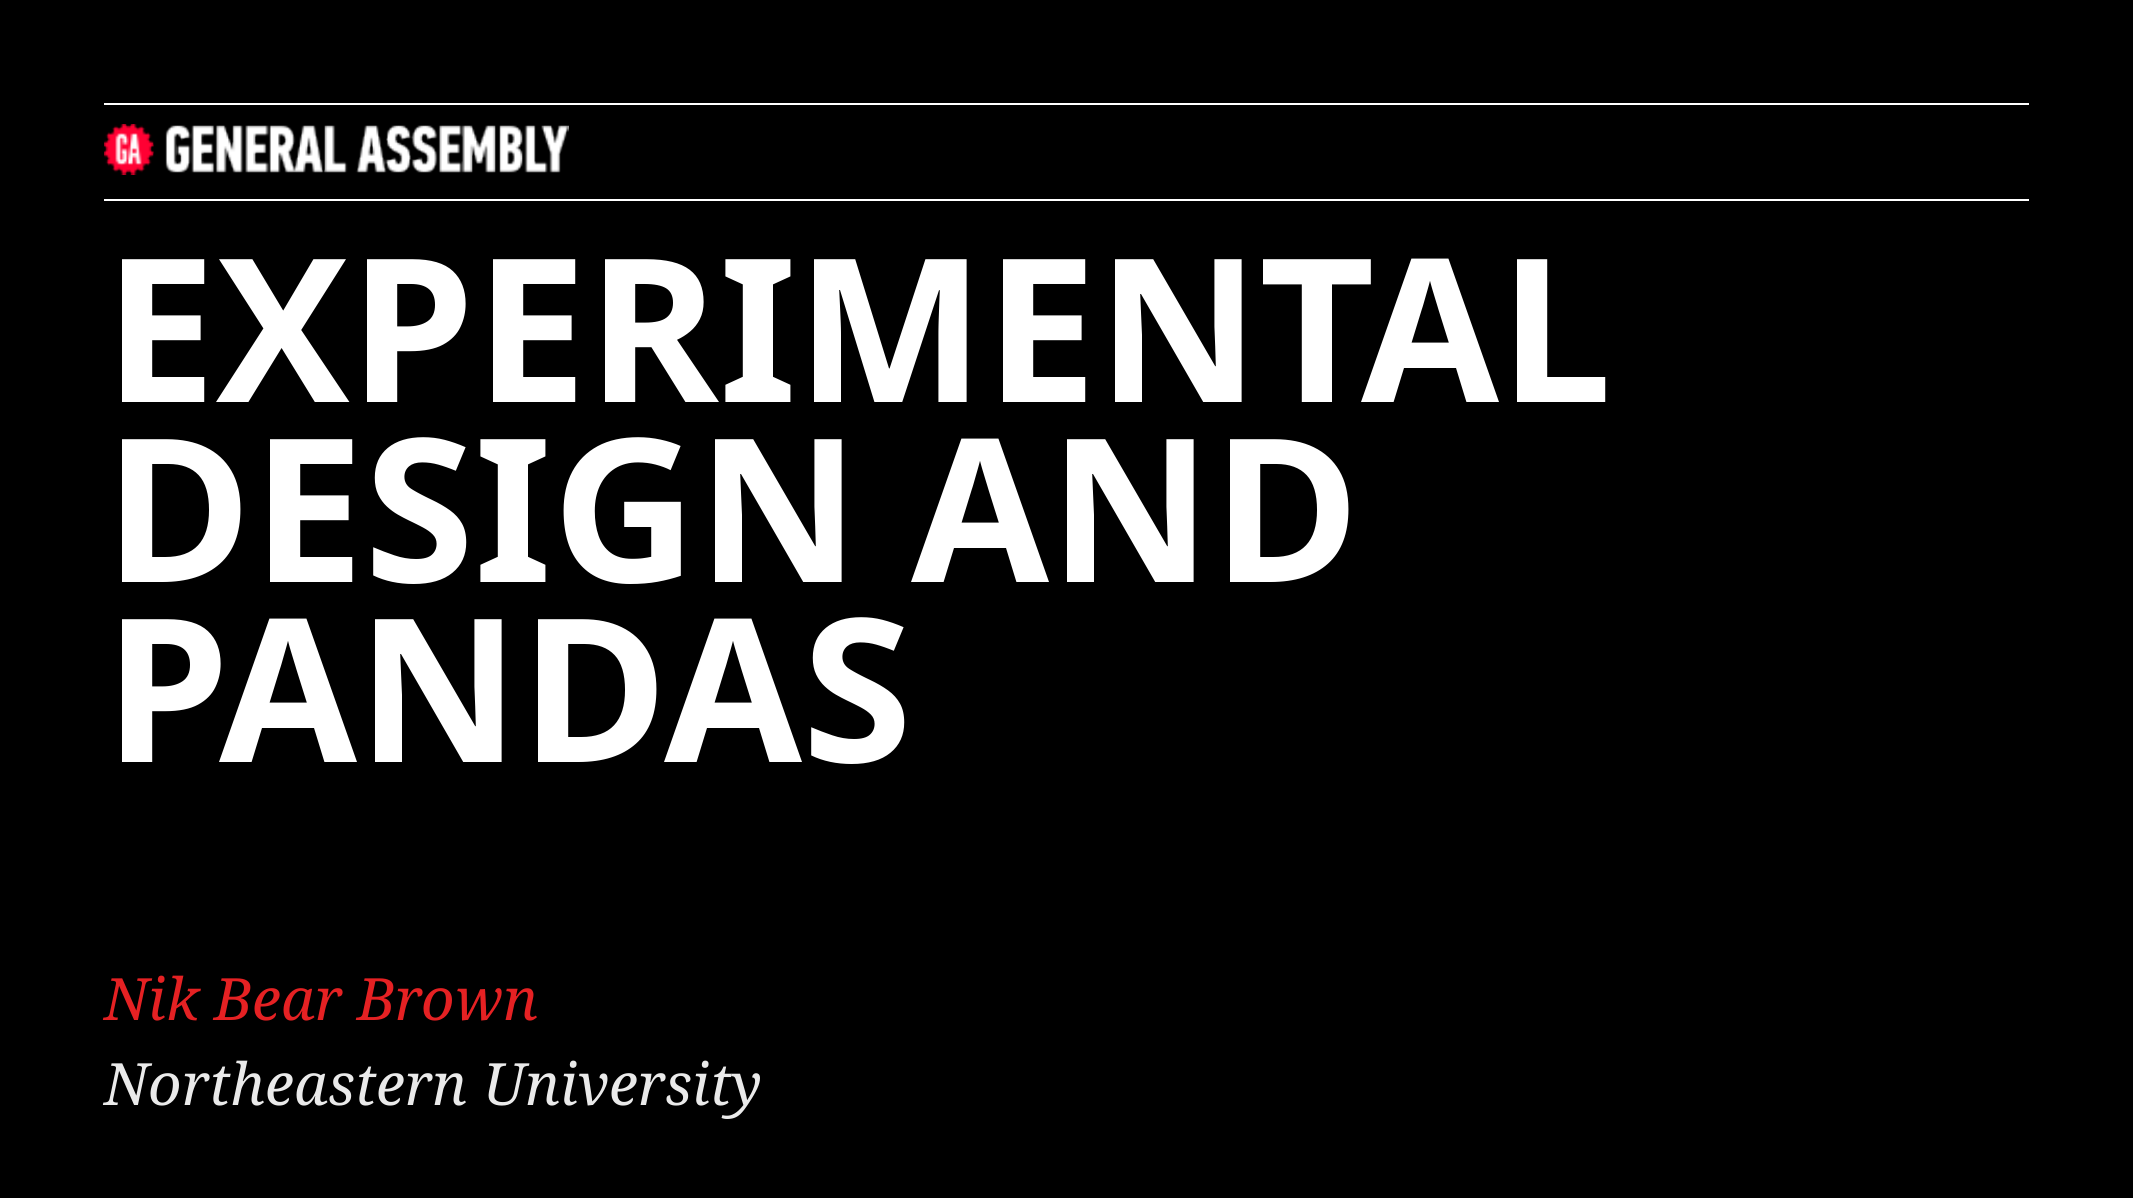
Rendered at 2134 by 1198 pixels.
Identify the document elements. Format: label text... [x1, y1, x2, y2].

text_box EXPERIMENTAL DESIGN AND PANDAS [104, 258, 2030, 869]
picture [104, 124, 569, 175]
text_box Nik Bear Brown Northeastern University [104, 947, 2030, 1090]
